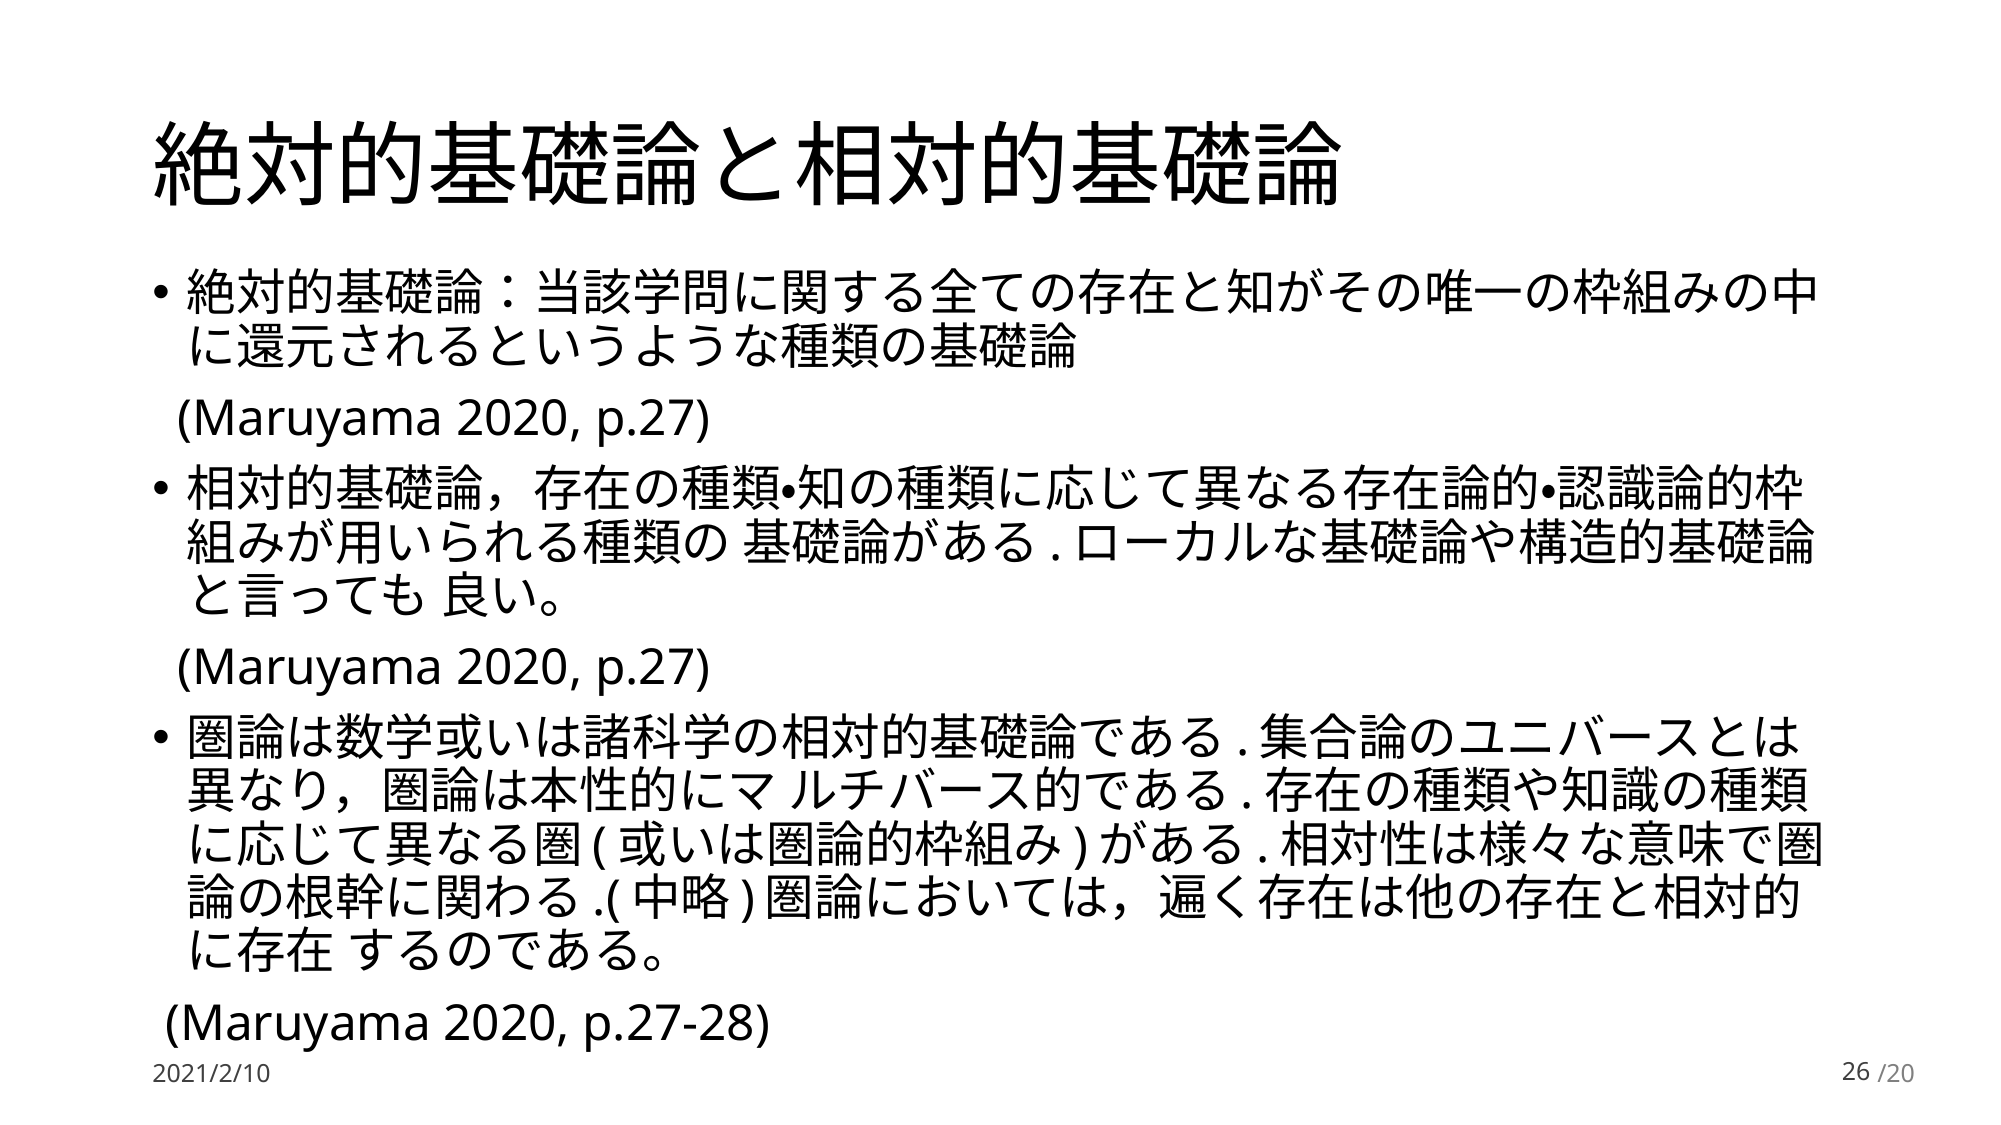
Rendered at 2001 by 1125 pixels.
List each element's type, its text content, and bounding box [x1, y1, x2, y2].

slide_number 25 [1435, 1042, 1886, 1103]
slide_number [137, 1042, 588, 1103]
list 絶対的基礎論：当該学問に関する全ての存在と知がその唯一の枠組みの中に還元されるというような種類の基礎論 (Maruyama 2020, p.27) 相対的基礎論，存在の種類・知の種類に応じて異なる存在論的・認識論的枠組みが用いられる種類の 基礎論がある.ローカルな基礎論や構造的基礎論と言っても 良い。 (Maruyama 2020, p.27) 圏論は数学或いは諸科学の相対的基礎論である.集合論のユニバースとは異なり，圏論は本性的にマ ルチバース的である.存在の種類や知識の種類に応じて異なる圏(或いは圏論的枠組み)がある.相対性は様々な意味で圏論の根幹に関わる.(中略)圏論においては，遍く存在は他の存在と相対的に存在 するのである。 (Maruyama 2020, p.27-28) [137, 260, 1863, 1060]
title 絶対的基礎論と相対的基礎論 [137, 59, 1863, 260]
